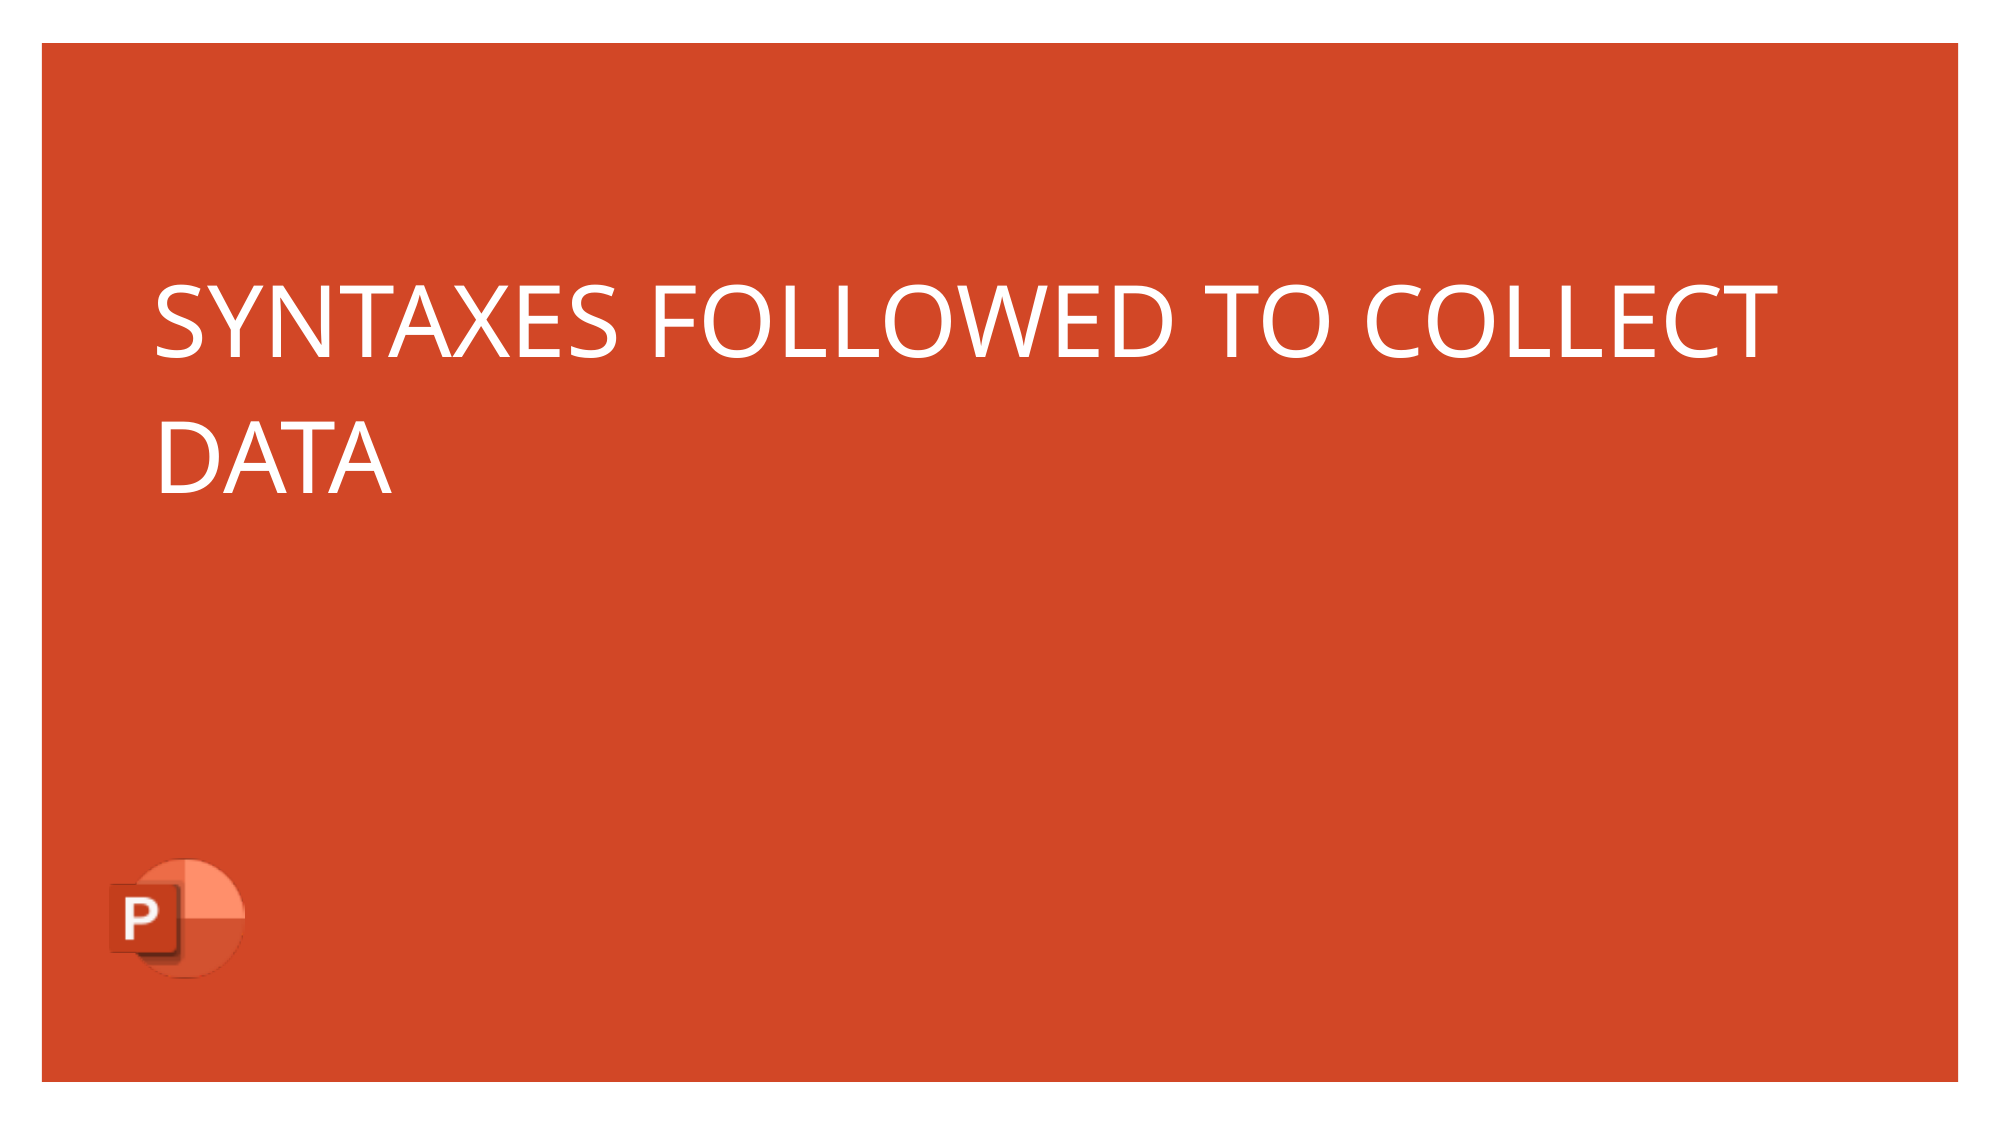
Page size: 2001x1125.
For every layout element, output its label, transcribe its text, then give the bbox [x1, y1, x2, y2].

title SYNTAXES FOLLOWED TO COLLECT DATA [137, 190, 1863, 583]
picture [109, 851, 245, 987]
